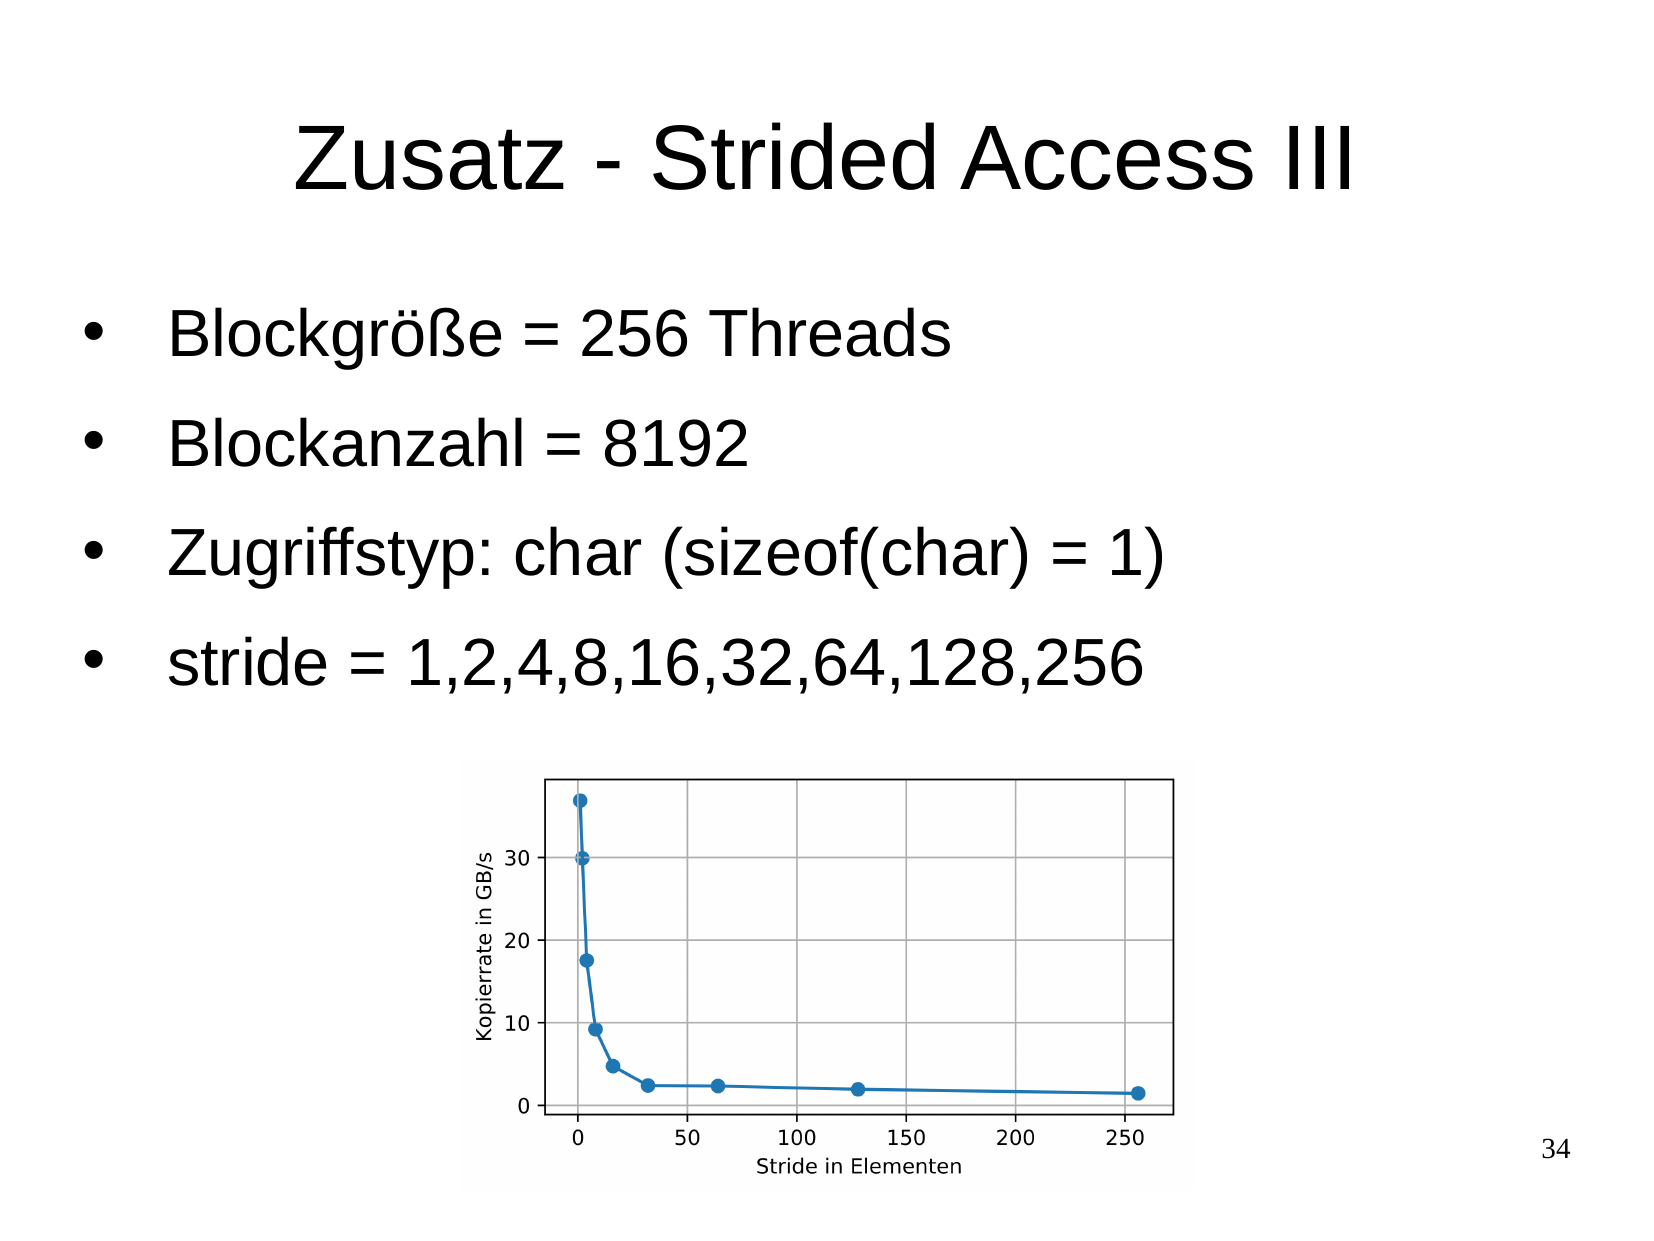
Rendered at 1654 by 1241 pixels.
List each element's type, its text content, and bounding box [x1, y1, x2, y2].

slide_number 34 [1185, 1129, 1571, 1216]
picture [460, 757, 1194, 1191]
list Blockgröße = 256 Threads Blockanzahl = 8192 Zugriffstyp: char (sizeof(char) = 1) stride = 1,2,4,8,16,32,64,128,256 [82, 290, 1571, 1109]
title Zusatz - Strided Access III [82, 49, 1571, 257]
